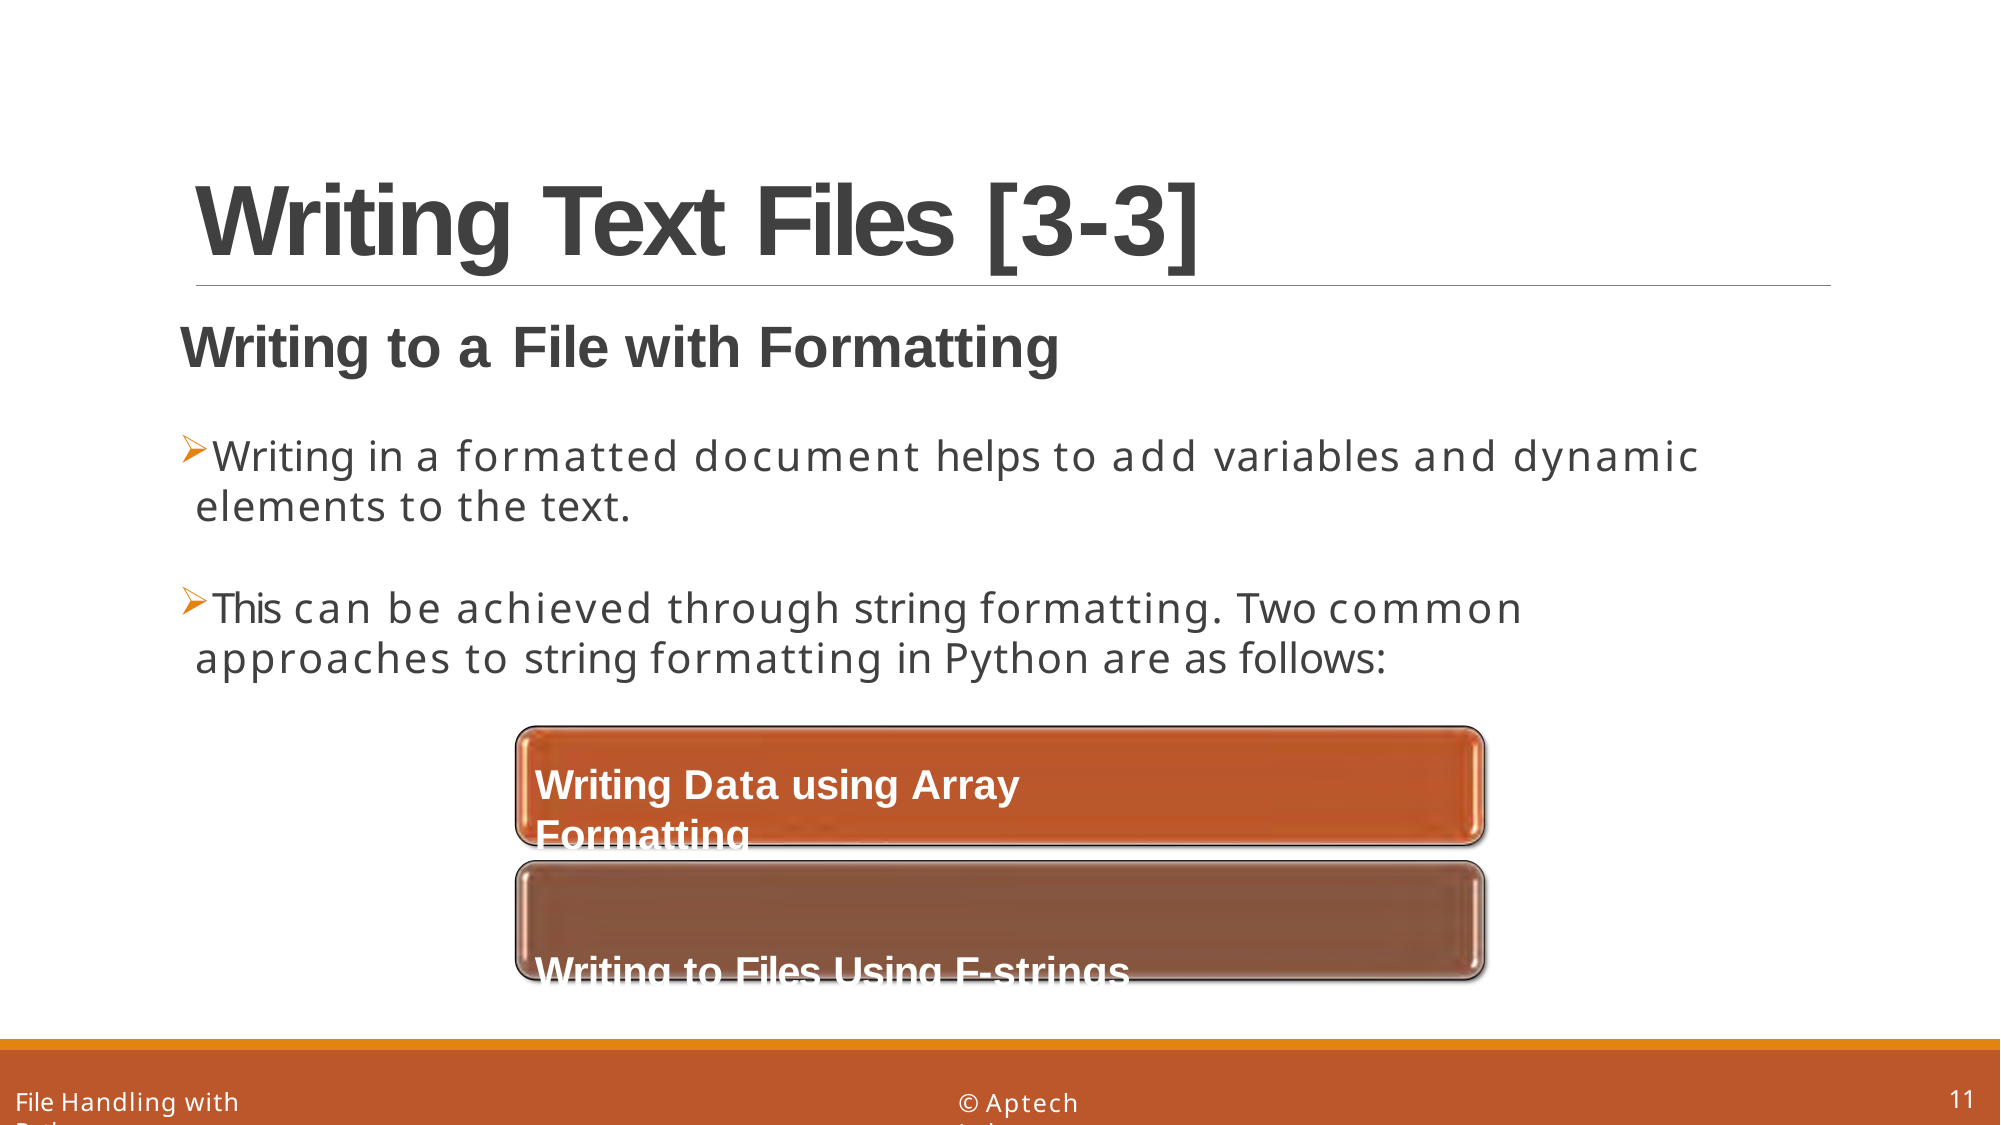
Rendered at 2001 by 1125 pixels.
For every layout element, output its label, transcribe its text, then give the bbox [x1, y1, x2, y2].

text_box Writing to a File with Formatting Writing in a formatted document helps to add variables and dynamic elements to the text. This can be achieved through string formatting. Two common approaches to string formatting in Python are as follows: [177, 307, 1819, 682]
slide_number 11 [1942, 1083, 1985, 1125]
slide_number File Handling with Python [12, 1086, 319, 1125]
footer © Aptech Ltd [956, 1087, 1122, 1125]
title Writing Text Files [3-3] [192, 51, 1781, 307]
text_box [505, 723, 1493, 989]
